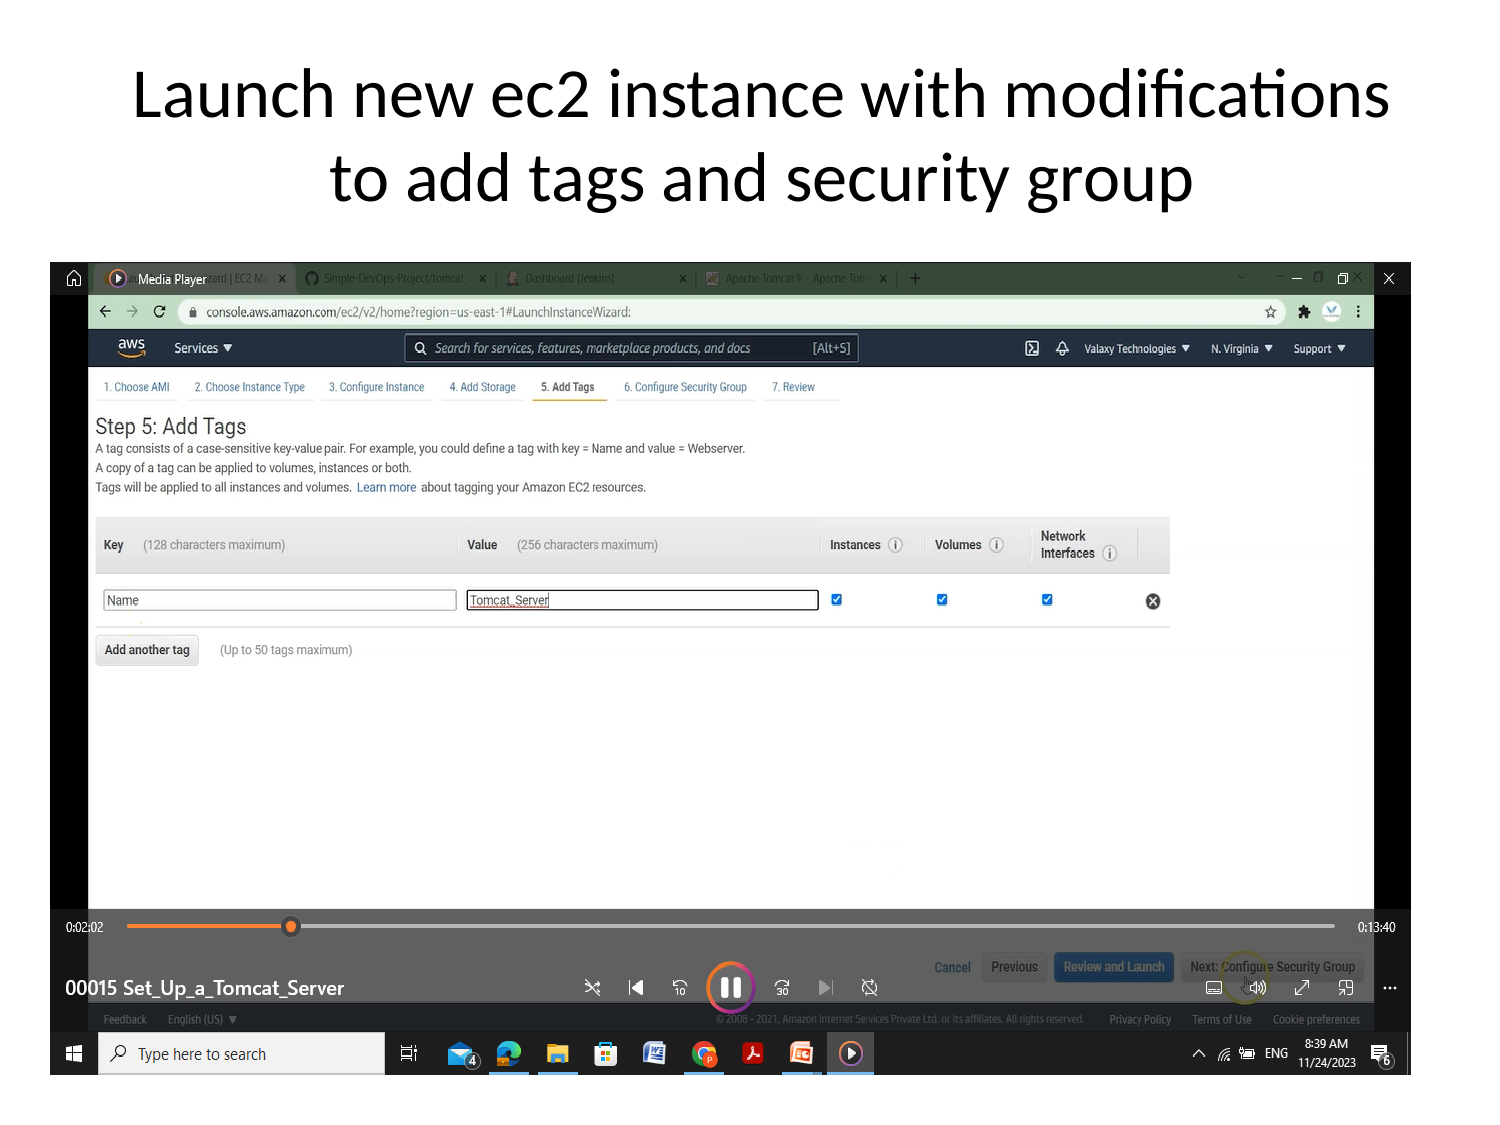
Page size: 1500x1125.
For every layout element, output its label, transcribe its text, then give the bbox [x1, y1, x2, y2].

title Launch new ec2 instance with modifications to add tags and security group [87, 37, 1438, 225]
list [49, 262, 1411, 1076]
